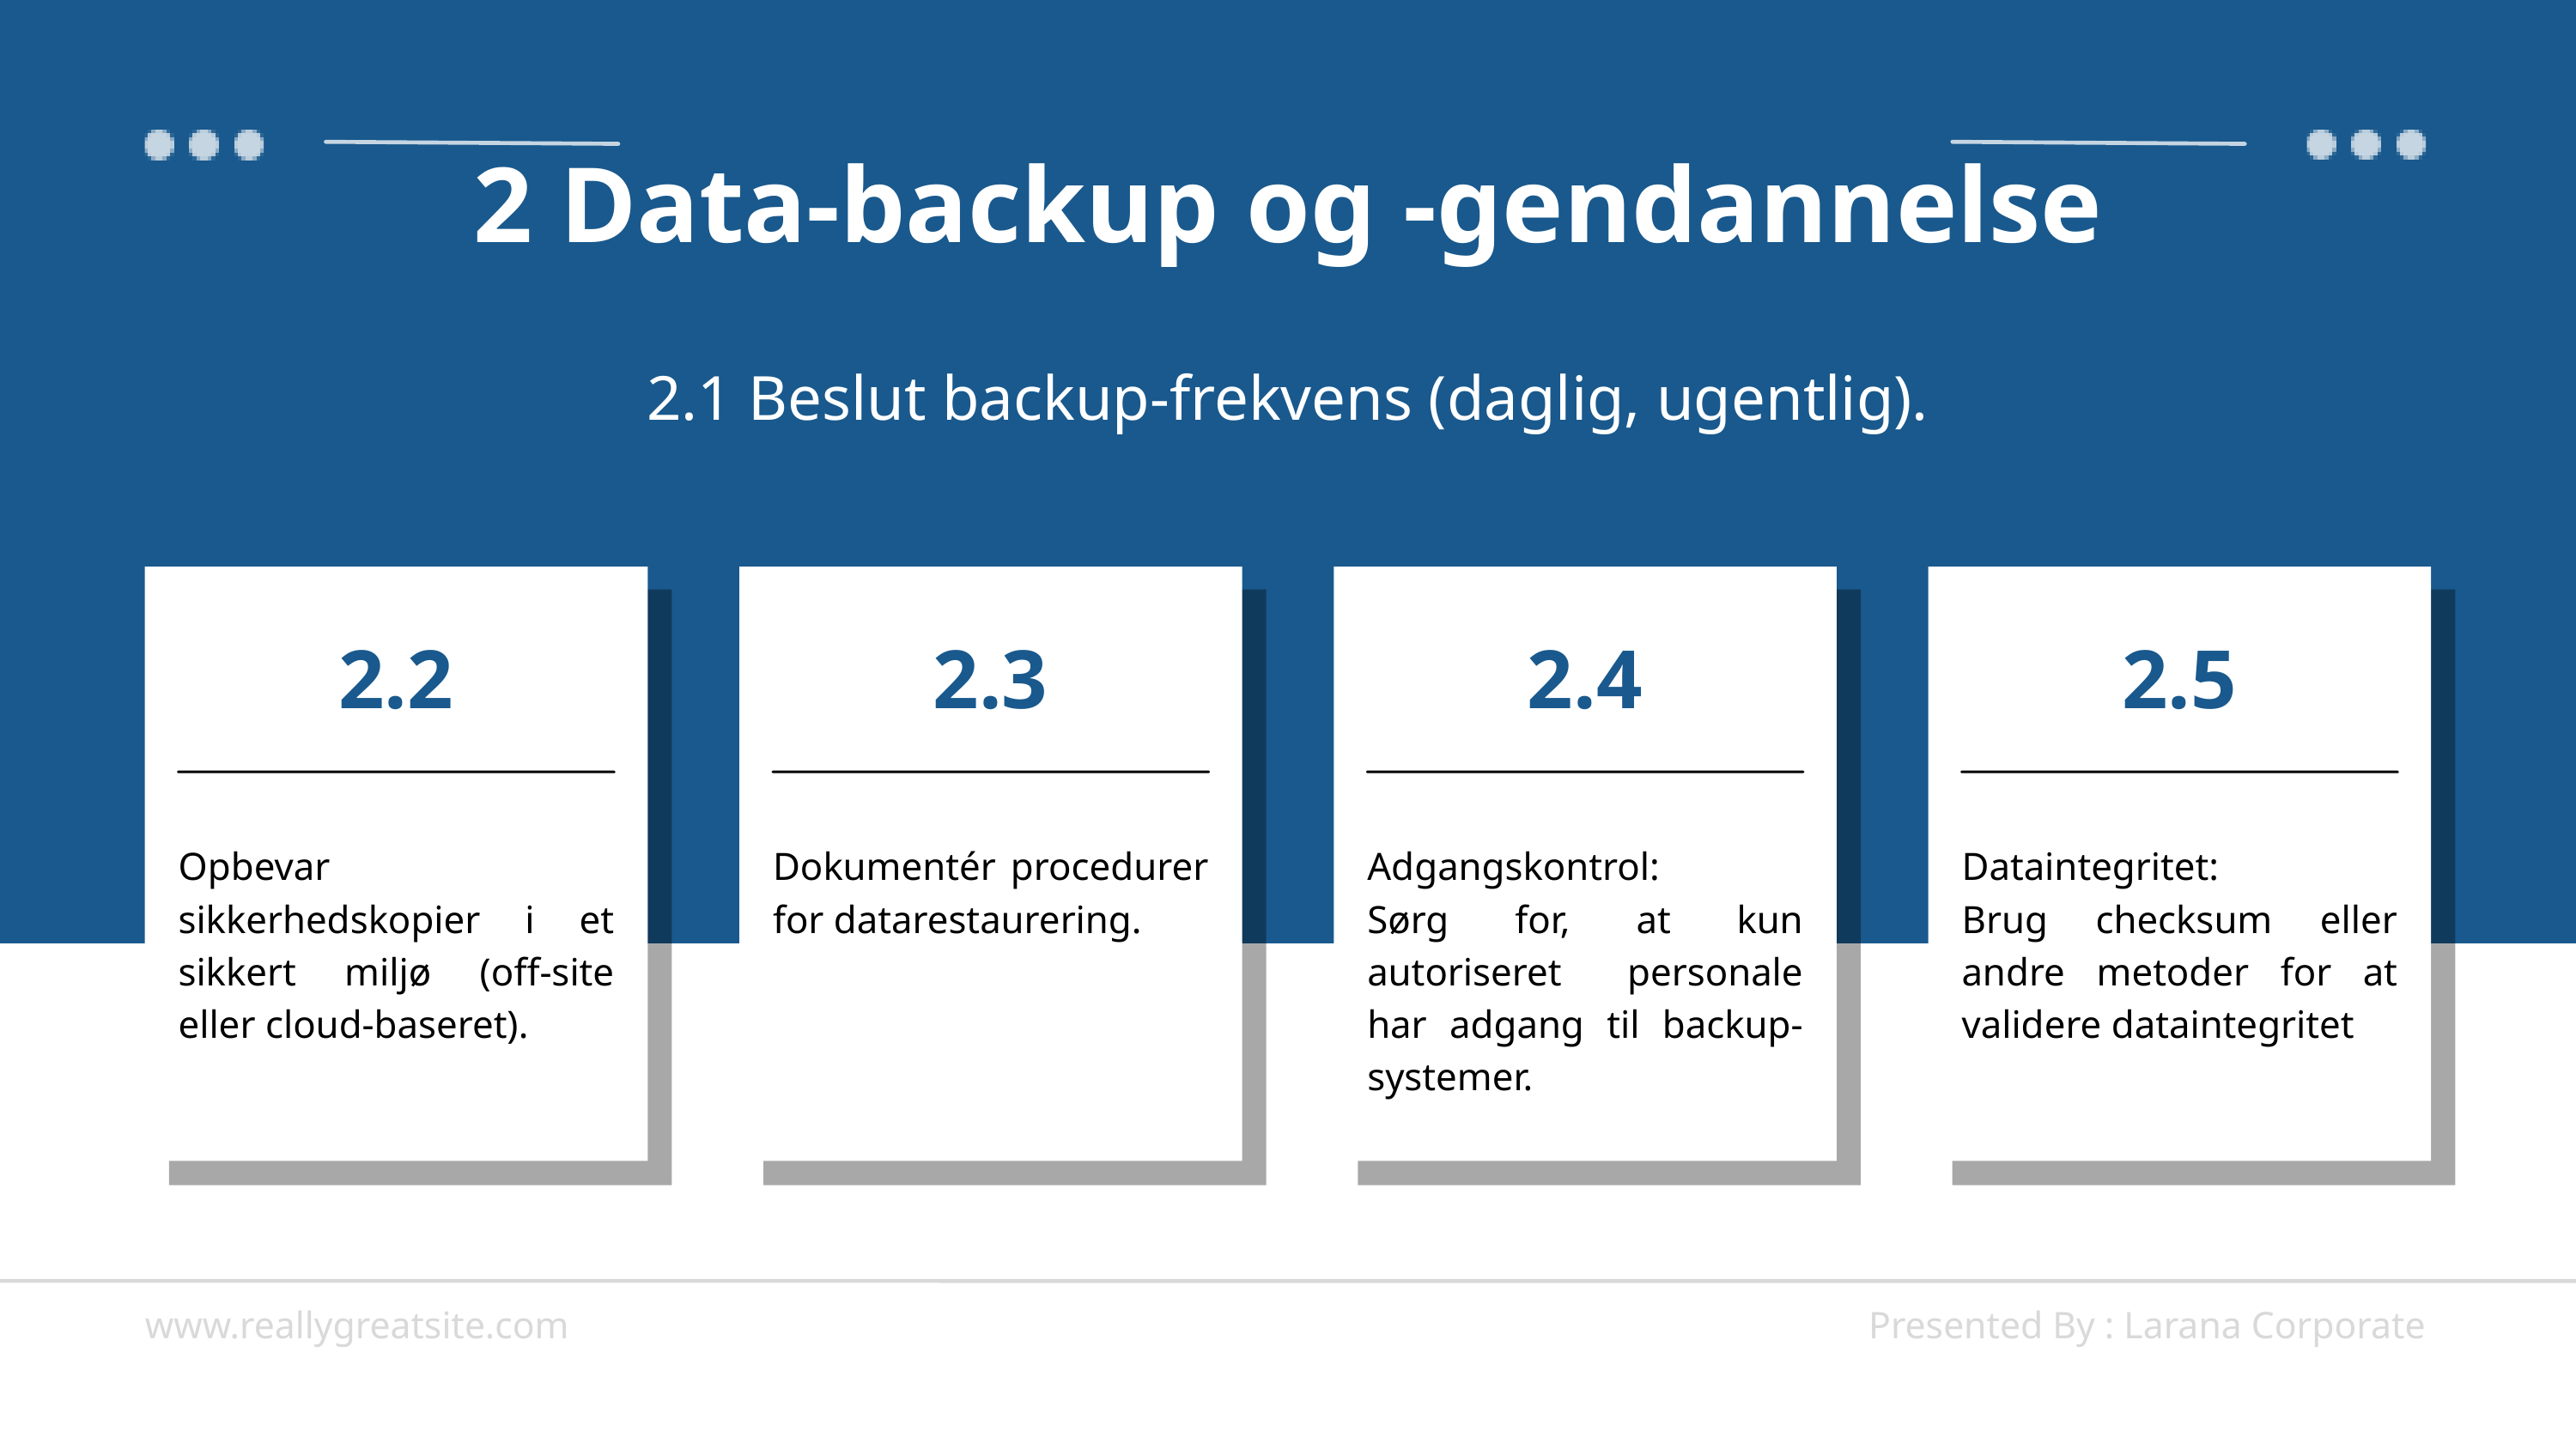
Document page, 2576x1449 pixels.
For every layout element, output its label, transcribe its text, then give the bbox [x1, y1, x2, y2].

text_box [1358, 589, 1861, 1185]
text_box 2 Data-backup og -gendannelse [396, 159, 2180, 337]
text_box Presented By : Larana Corporate [1711, 1308, 2426, 1346]
text_box [0, 0, 2576, 943]
text_box Opbevar sikkerhedskopier i et sikkert miljø (off-site eller cloud-baseret). [178, 835, 615, 1099]
text_box [168, 589, 672, 1185]
text_box [739, 567, 1242, 1161]
text_box [763, 589, 1267, 1185]
text_box [1928, 567, 2432, 1161]
text_box [144, 130, 264, 161]
text_box Dataintegritet: Brug checksum eller andre metoder for at validere dataintegritet [1961, 835, 2398, 1099]
text_box Adgangskontrol: Sørg for, at kun autoriseret personale har adgang til backup-systemer. [1367, 835, 1803, 1151]
text_box [2306, 130, 2427, 160]
text_box 2.3 [773, 612, 1209, 725]
text_box [144, 567, 648, 1161]
text_box Dokumentér procedurer for datarestaurering. [773, 835, 1209, 994]
text_box 2.1 Beslut backup-frekvens (daglig, ugentlig). [211, 347, 2365, 518]
text_box 2.2 [178, 612, 615, 725]
text_box [1334, 567, 1837, 1161]
text_box 2.5 [1961, 612, 2398, 725]
text_box www.reallygreatsite.com [144, 1308, 864, 1346]
text_box [1952, 589, 2456, 1185]
text_box 2.4 [1367, 612, 1803, 725]
